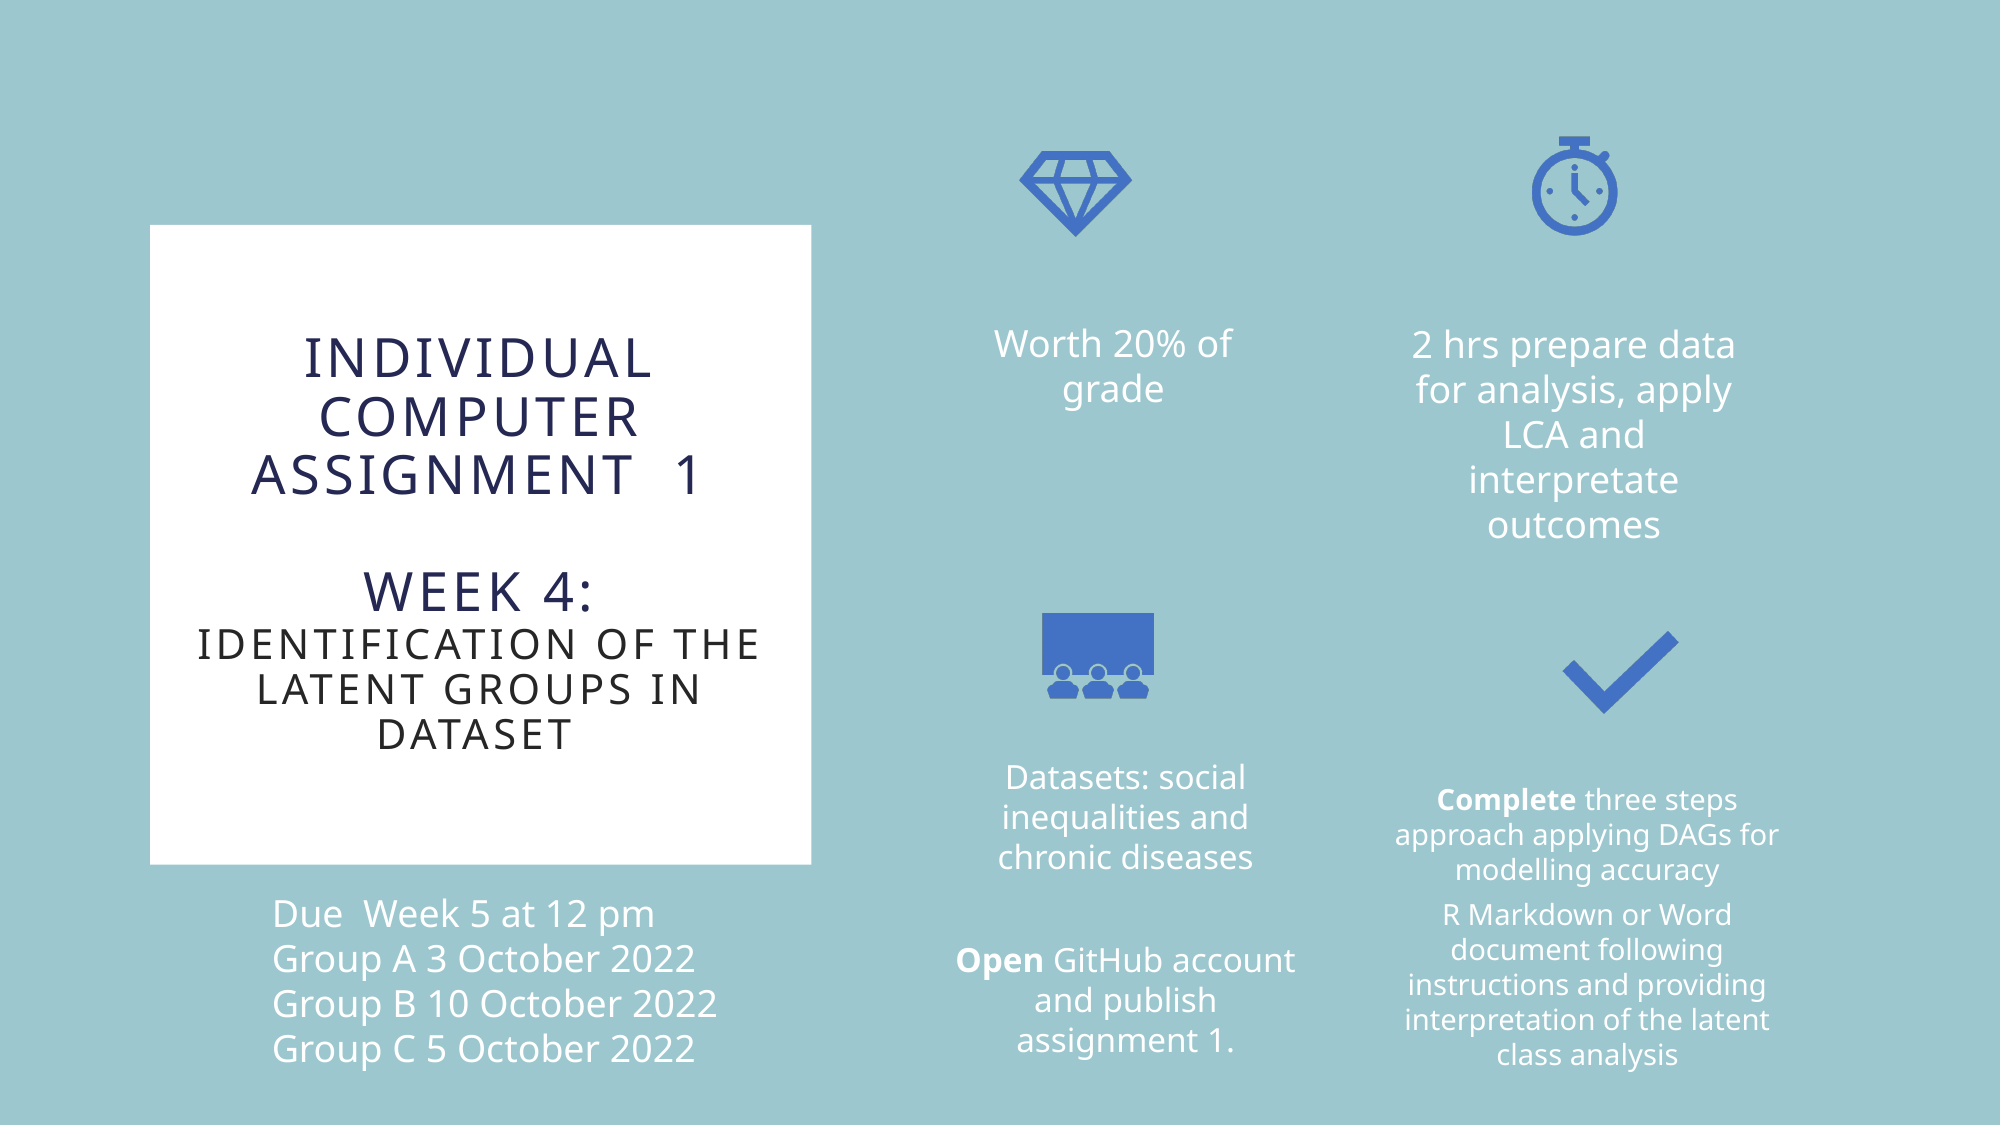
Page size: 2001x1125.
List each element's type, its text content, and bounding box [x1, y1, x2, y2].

title Individual computer assignment 1 Week 4: identification of the latent groups in dataset [147, 222, 814, 867]
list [873, 86, 1850, 1035]
text_box Due Week 5 at 12 pm Group A 3 October 2022 Group B 10 October 2022 Group C 5 October 2022 [257, 882, 961, 1123]
